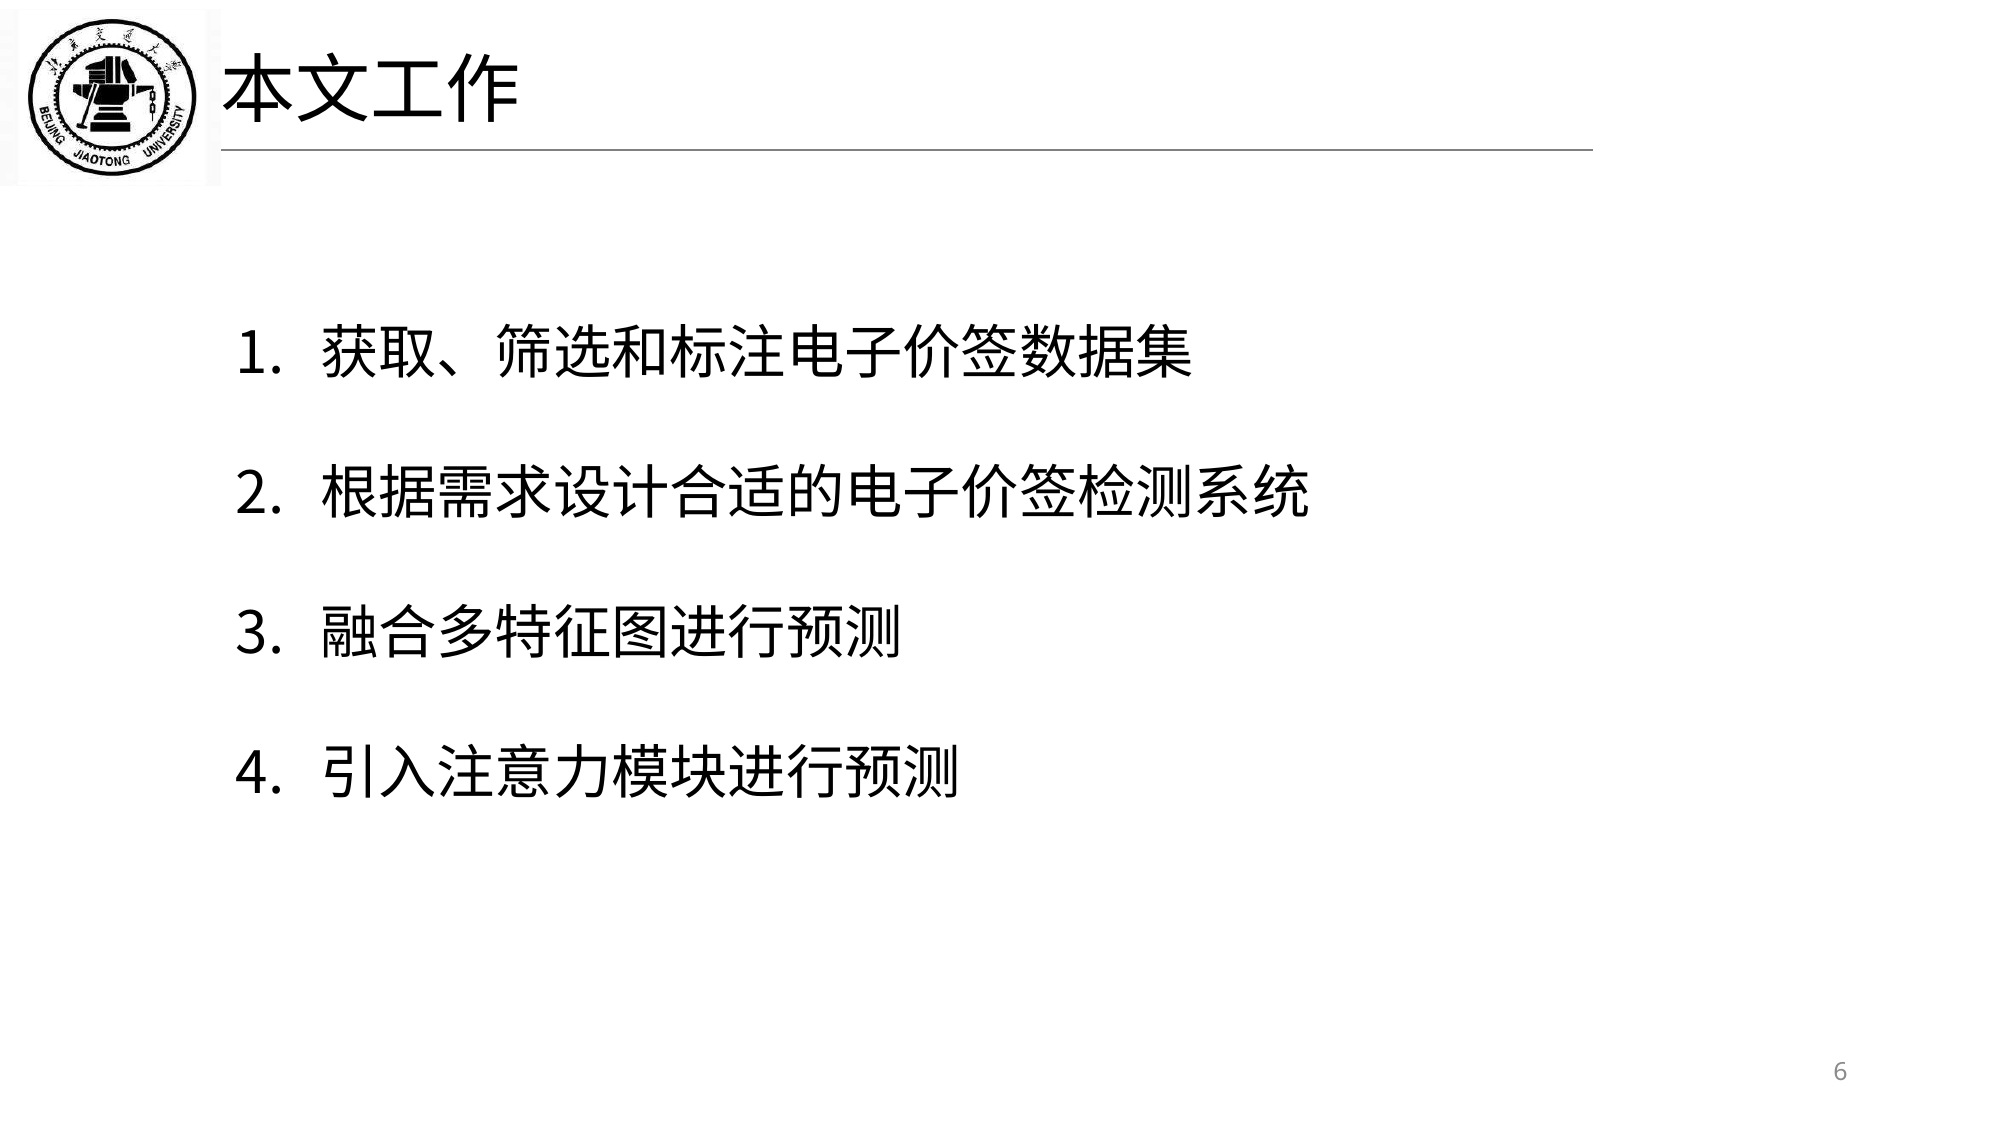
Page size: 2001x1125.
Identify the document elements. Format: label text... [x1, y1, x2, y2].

text_box 本文工作 [222, 34, 536, 140]
text_box 获取、筛选和标注电子价签数据集 根据需求设计合适的电子价签检测系统 融合多特征图进行预测 引入注意力模块进行预测 [221, 307, 1434, 813]
slide_number 6 [1412, 1042, 1863, 1103]
picture [0, 9, 222, 186]
